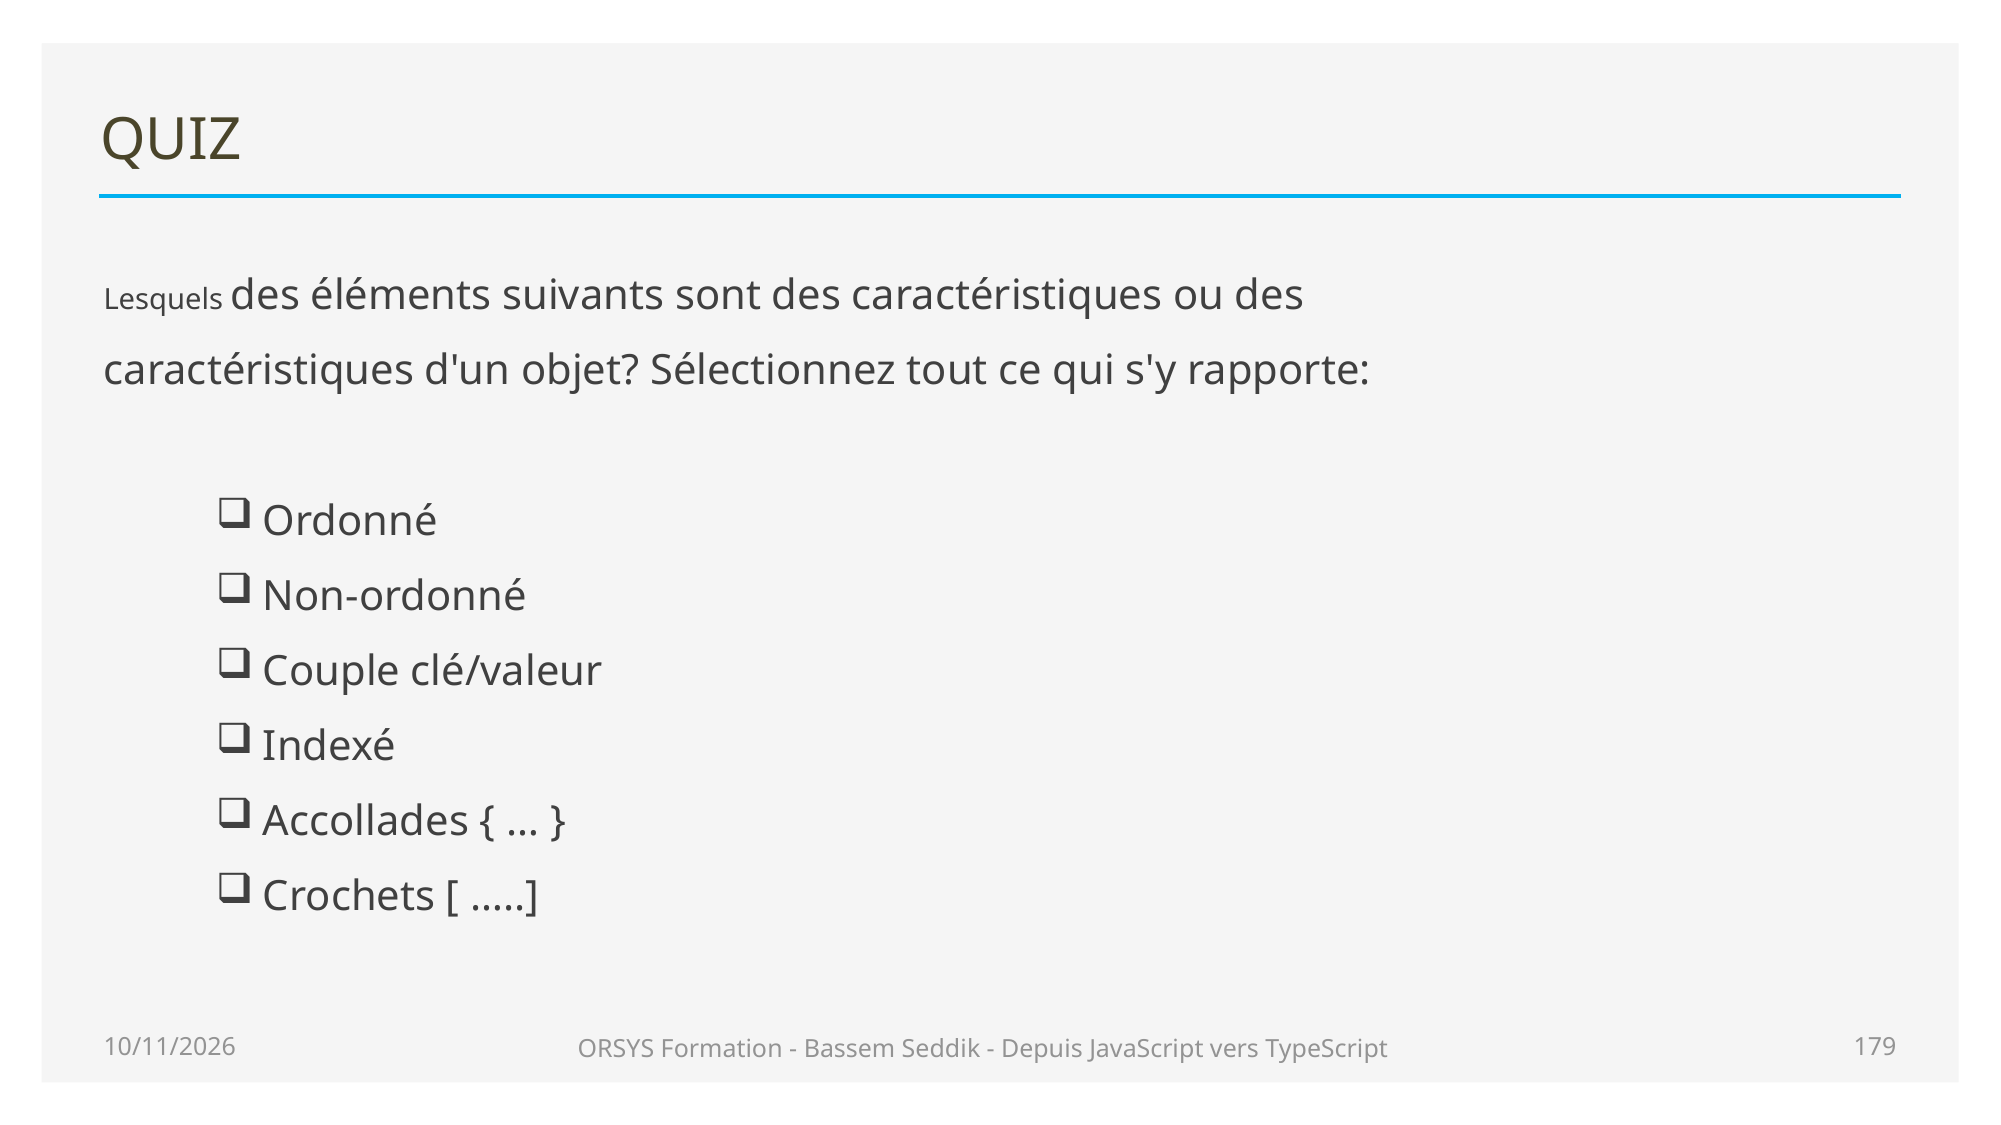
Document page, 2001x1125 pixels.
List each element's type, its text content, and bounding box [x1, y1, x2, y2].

list Lesquels des éléments suivants sont des caractéristiques ou des caractéristiques d'un objet? Sélectionnez tout ce qui s'y rapporte: Ordonné Non-ordonné Couple clé/valeur Indexé Accollades { … } Crochets [ …..] [88, 235, 1627, 978]
title QUIZ [85, 73, 1888, 179]
footer ORSYS Formation - Bassem Seddik - Depuis JavaScript vers TypeScript [340, 1017, 1626, 1078]
slide_number 179 [1626, 1017, 1912, 1078]
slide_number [88, 1017, 340, 1078]
